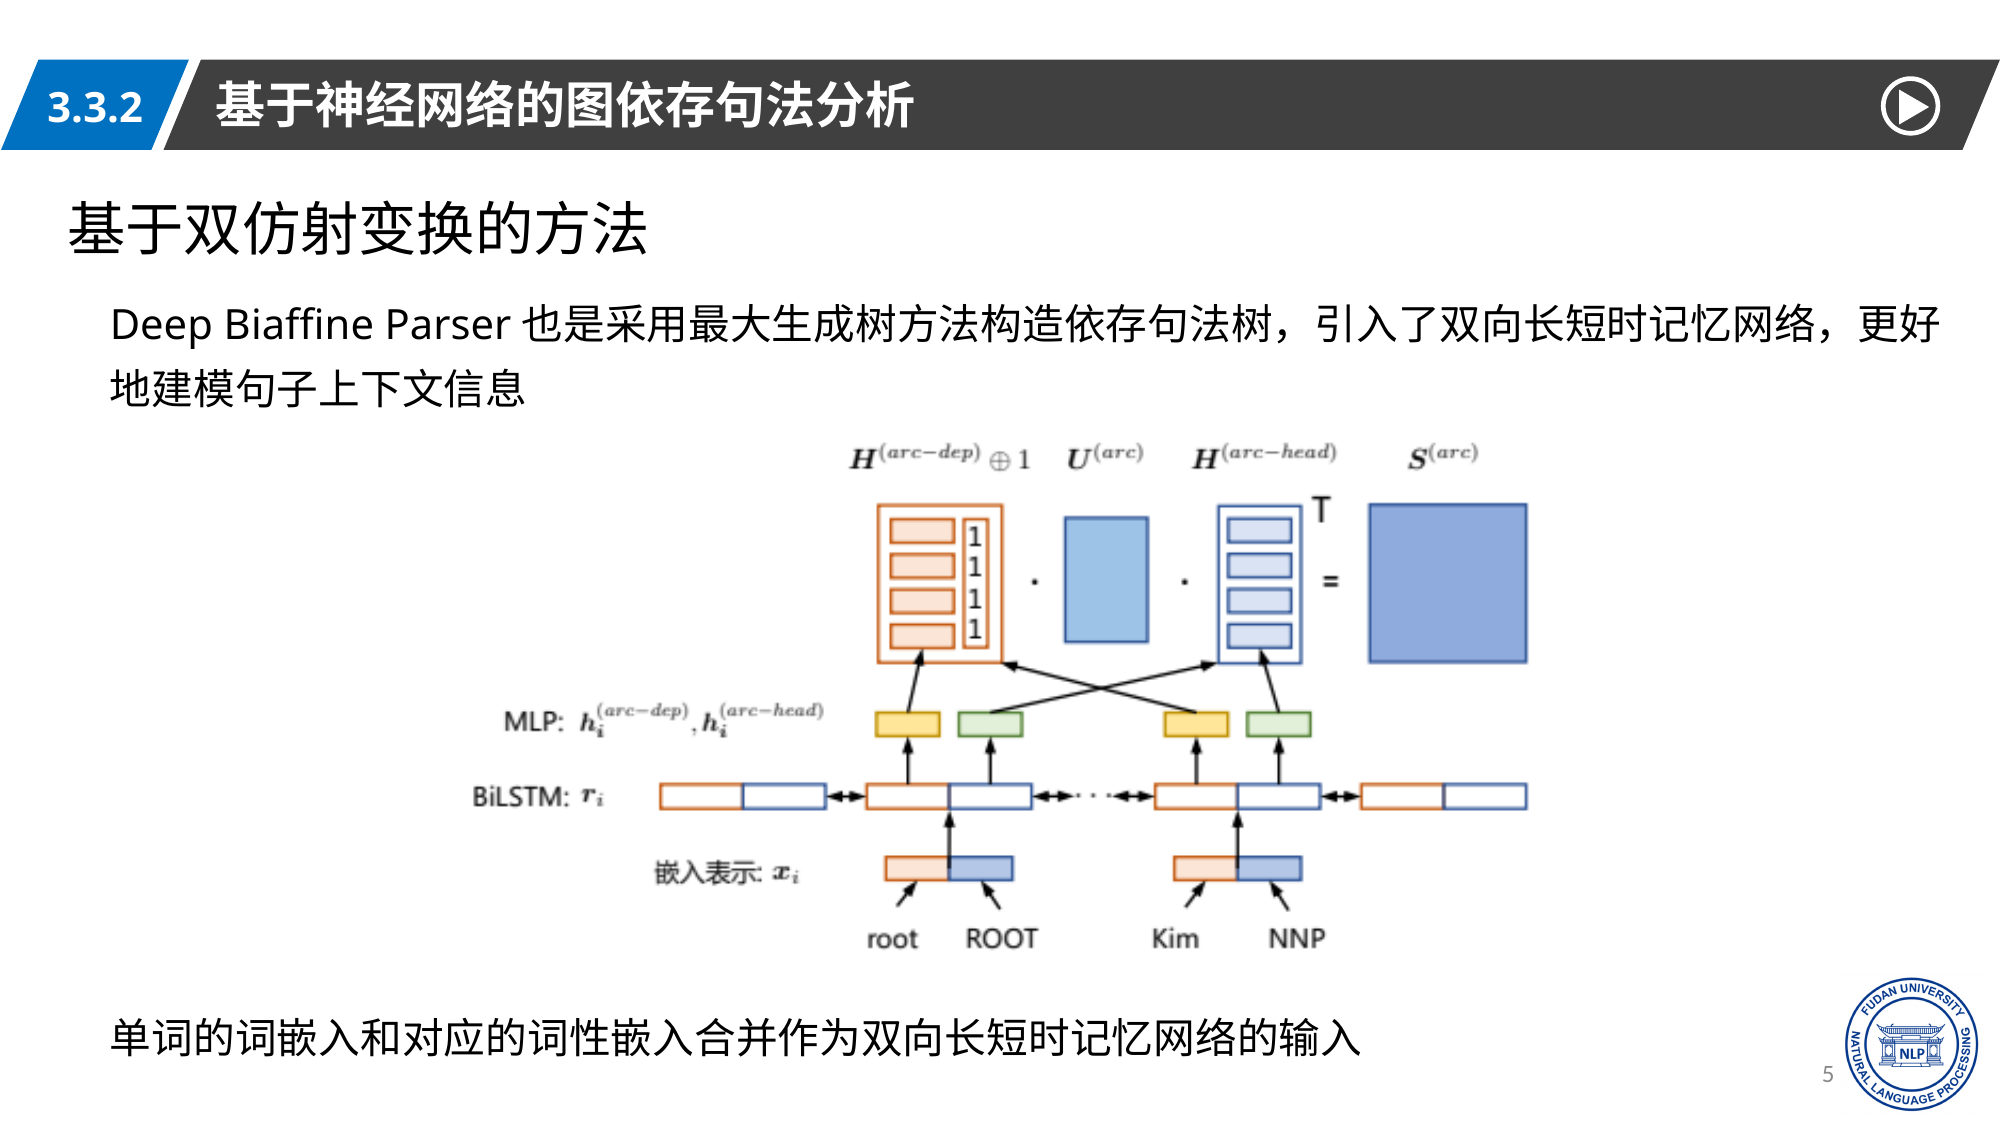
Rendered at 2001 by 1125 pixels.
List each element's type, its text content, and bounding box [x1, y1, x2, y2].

picture [1834, 972, 1985, 1117]
text_box [1, 89, 157, 150]
text_box 3.3.2 [26, 73, 164, 138]
text_box Deep Biaffine Parser也是采用最大生成树方法构造依存句法树，引入了双向长短时记忆网络，更好地建模句子上下文信息 [94, 275, 1957, 420]
picture [470, 437, 1530, 951]
text_box 基于双仿射变换的方法 [52, 163, 1053, 270]
slide_number 56 [1412, 1042, 1863, 1103]
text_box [1883, 78, 1939, 134]
text_box [163, 59, 2000, 150]
text_box 基于神经网络的图依存句法分析 [200, 66, 931, 142]
text_box 单词的词嵌入和对应的词性嵌入合并作为双向长短时记忆网络的输入 [94, 989, 1559, 1070]
text_box [32, 59, 189, 120]
